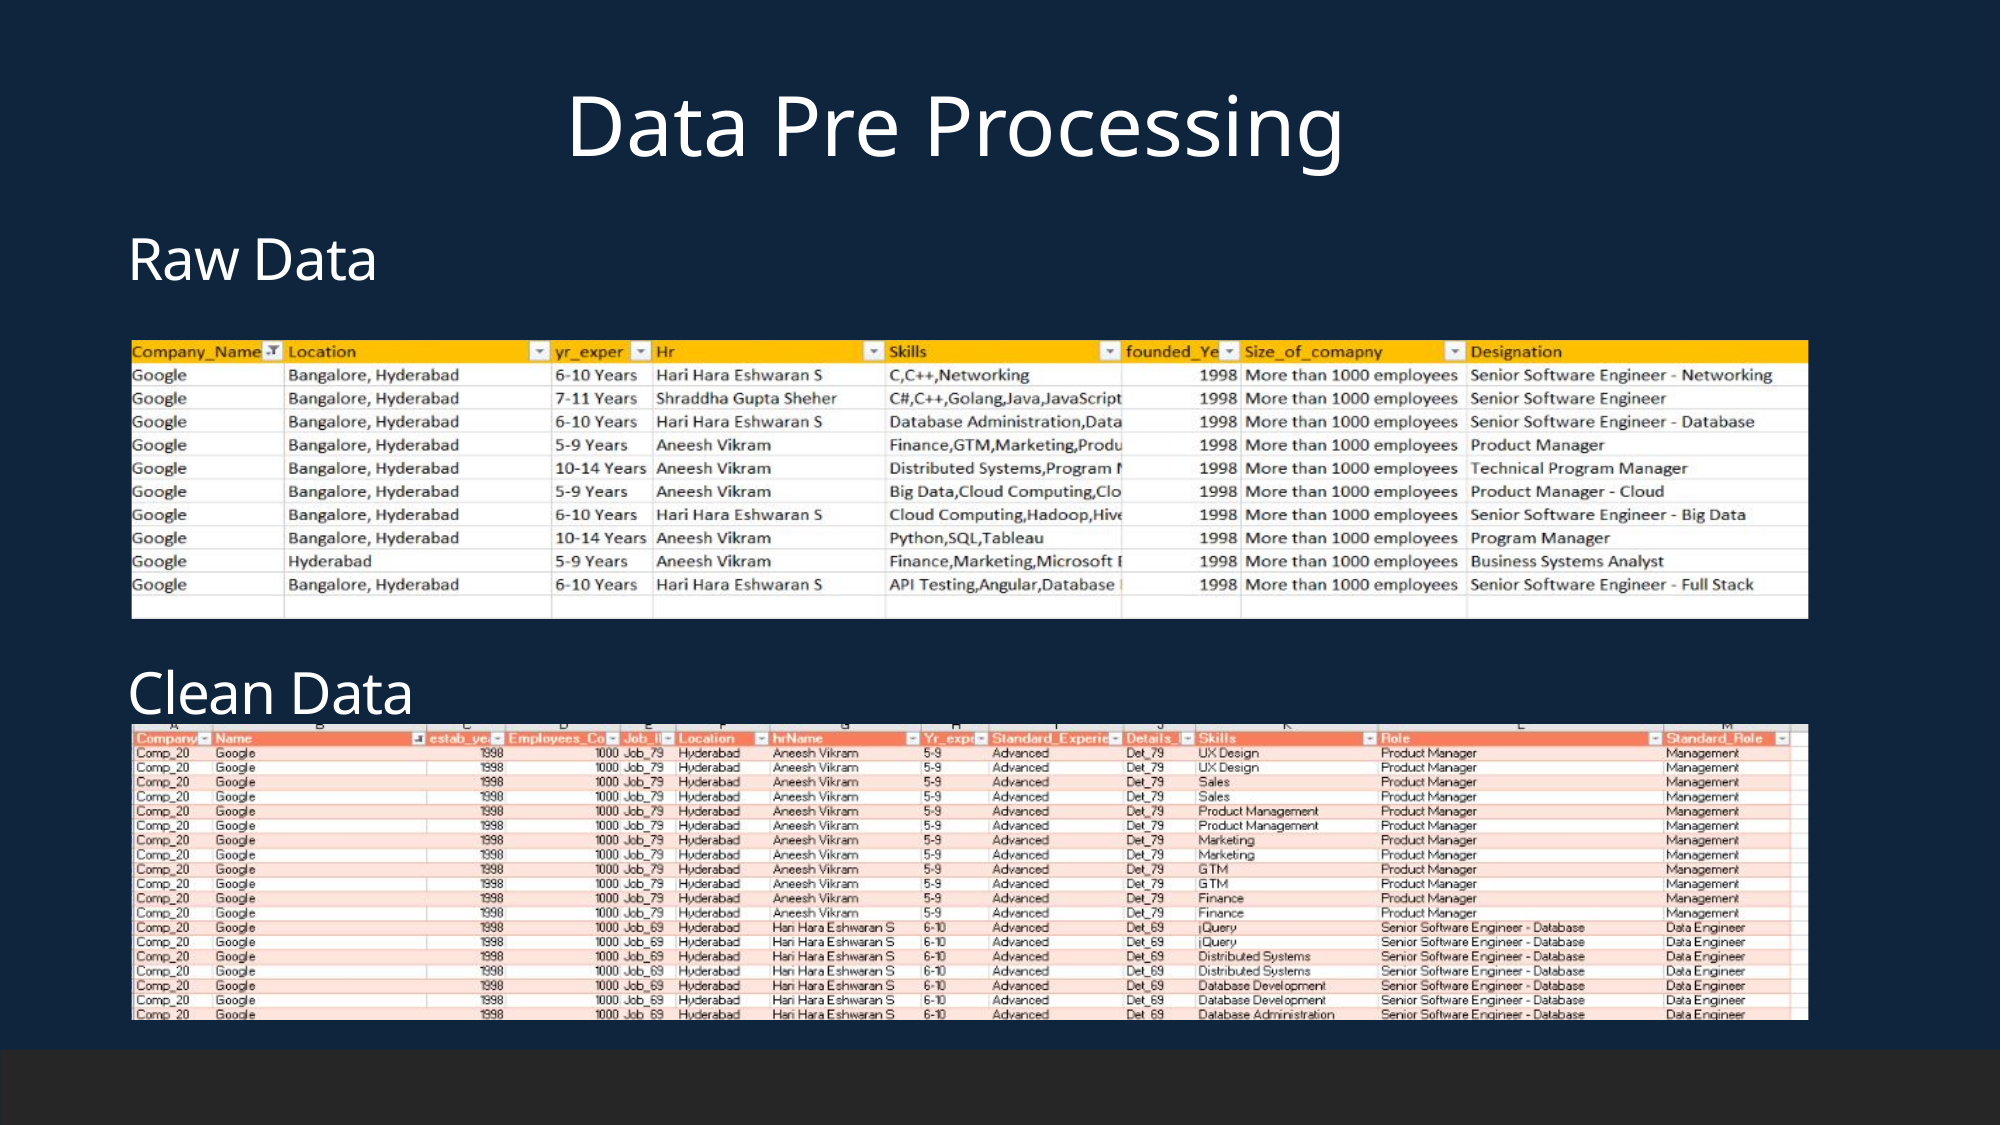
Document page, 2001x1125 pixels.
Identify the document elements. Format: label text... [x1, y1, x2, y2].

picture [131, 724, 1809, 1020]
text_box Raw Data [112, 223, 1763, 461]
picture [131, 340, 1809, 619]
text_box Clean Data [112, 578, 1130, 734]
text_box Data Pre Processing [112, 66, 1801, 181]
